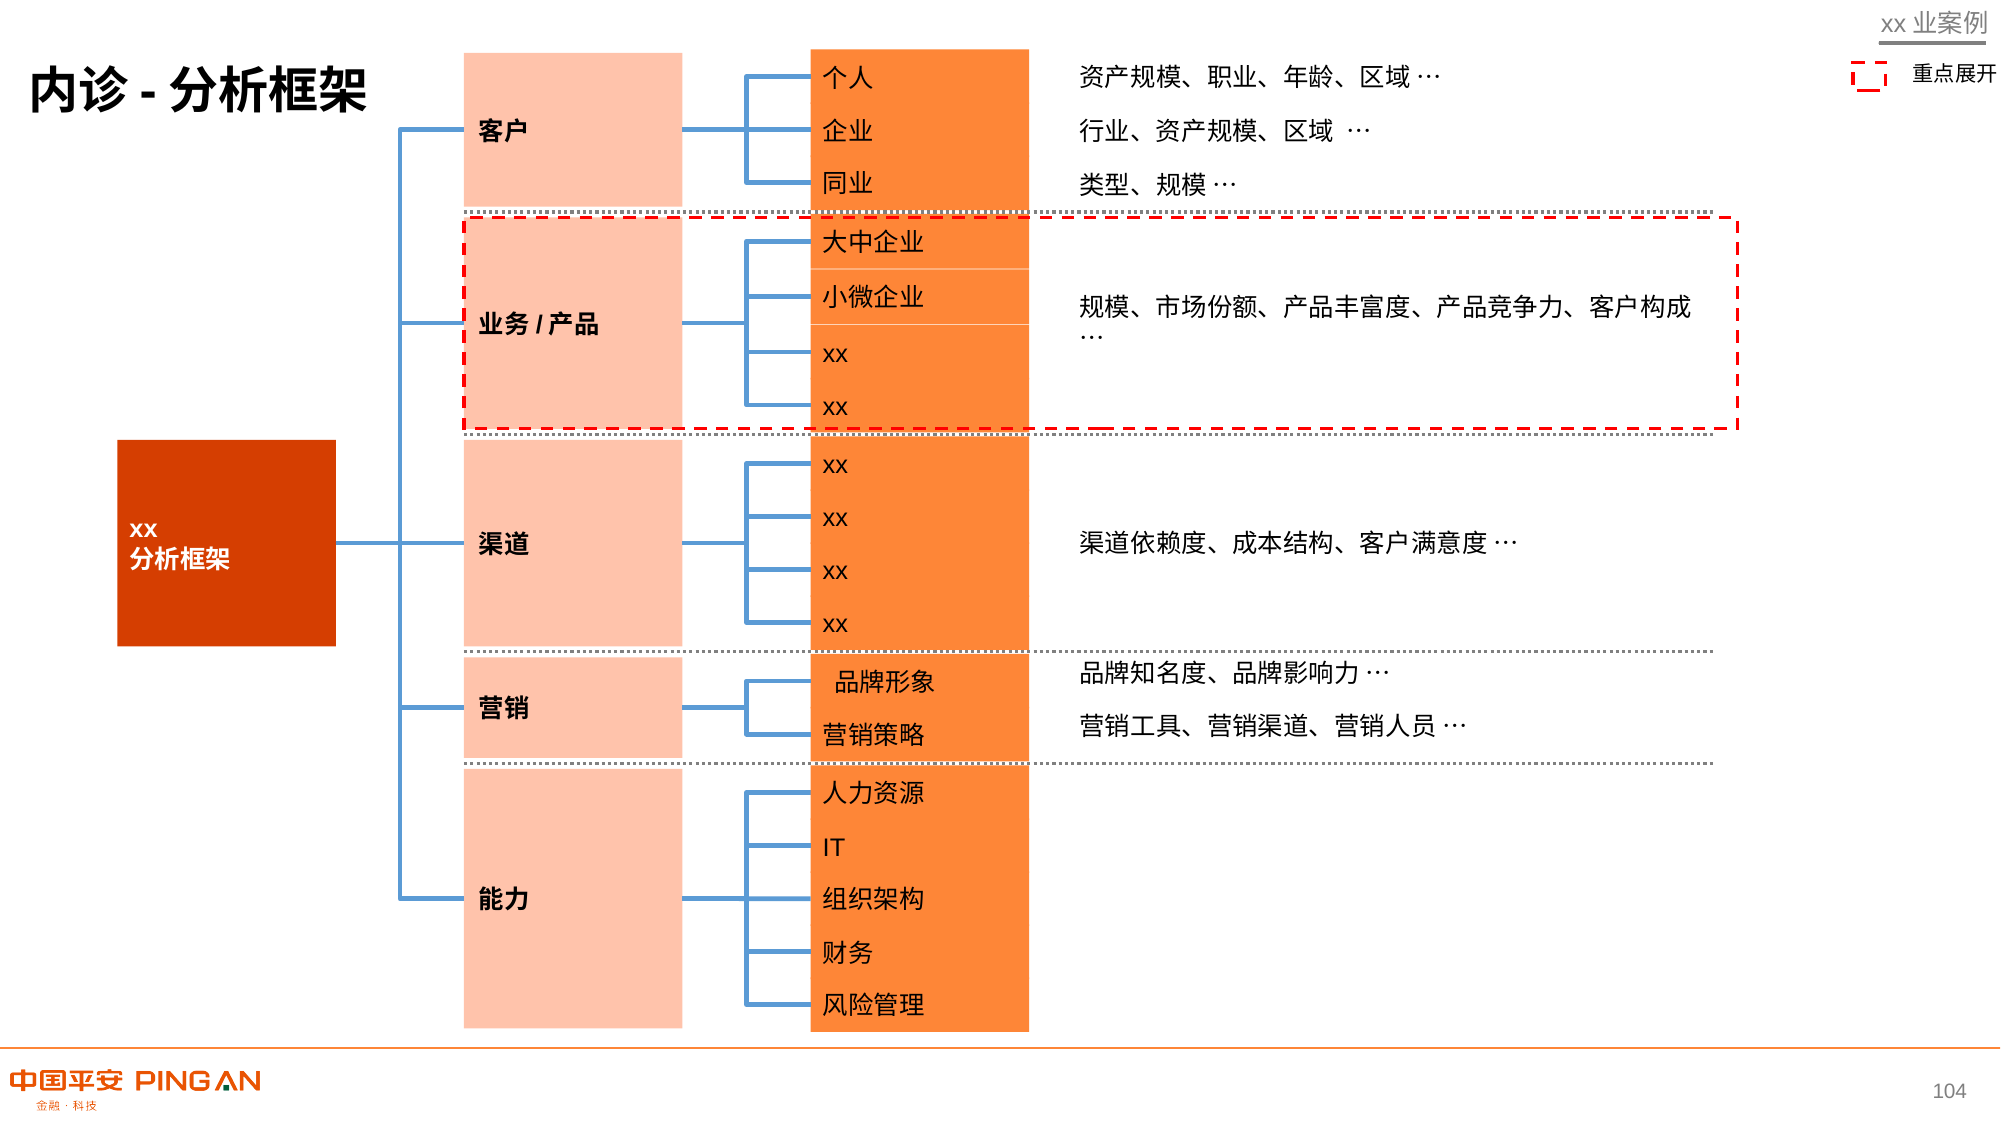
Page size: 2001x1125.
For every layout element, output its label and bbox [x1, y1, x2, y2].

text_box [28, 29, 1822, 1032]
text_box [1878, 7, 1987, 44]
picture [10, 1069, 260, 1111]
text_box [1079, 169, 1713, 200]
text_box [1852, 60, 2000, 91]
